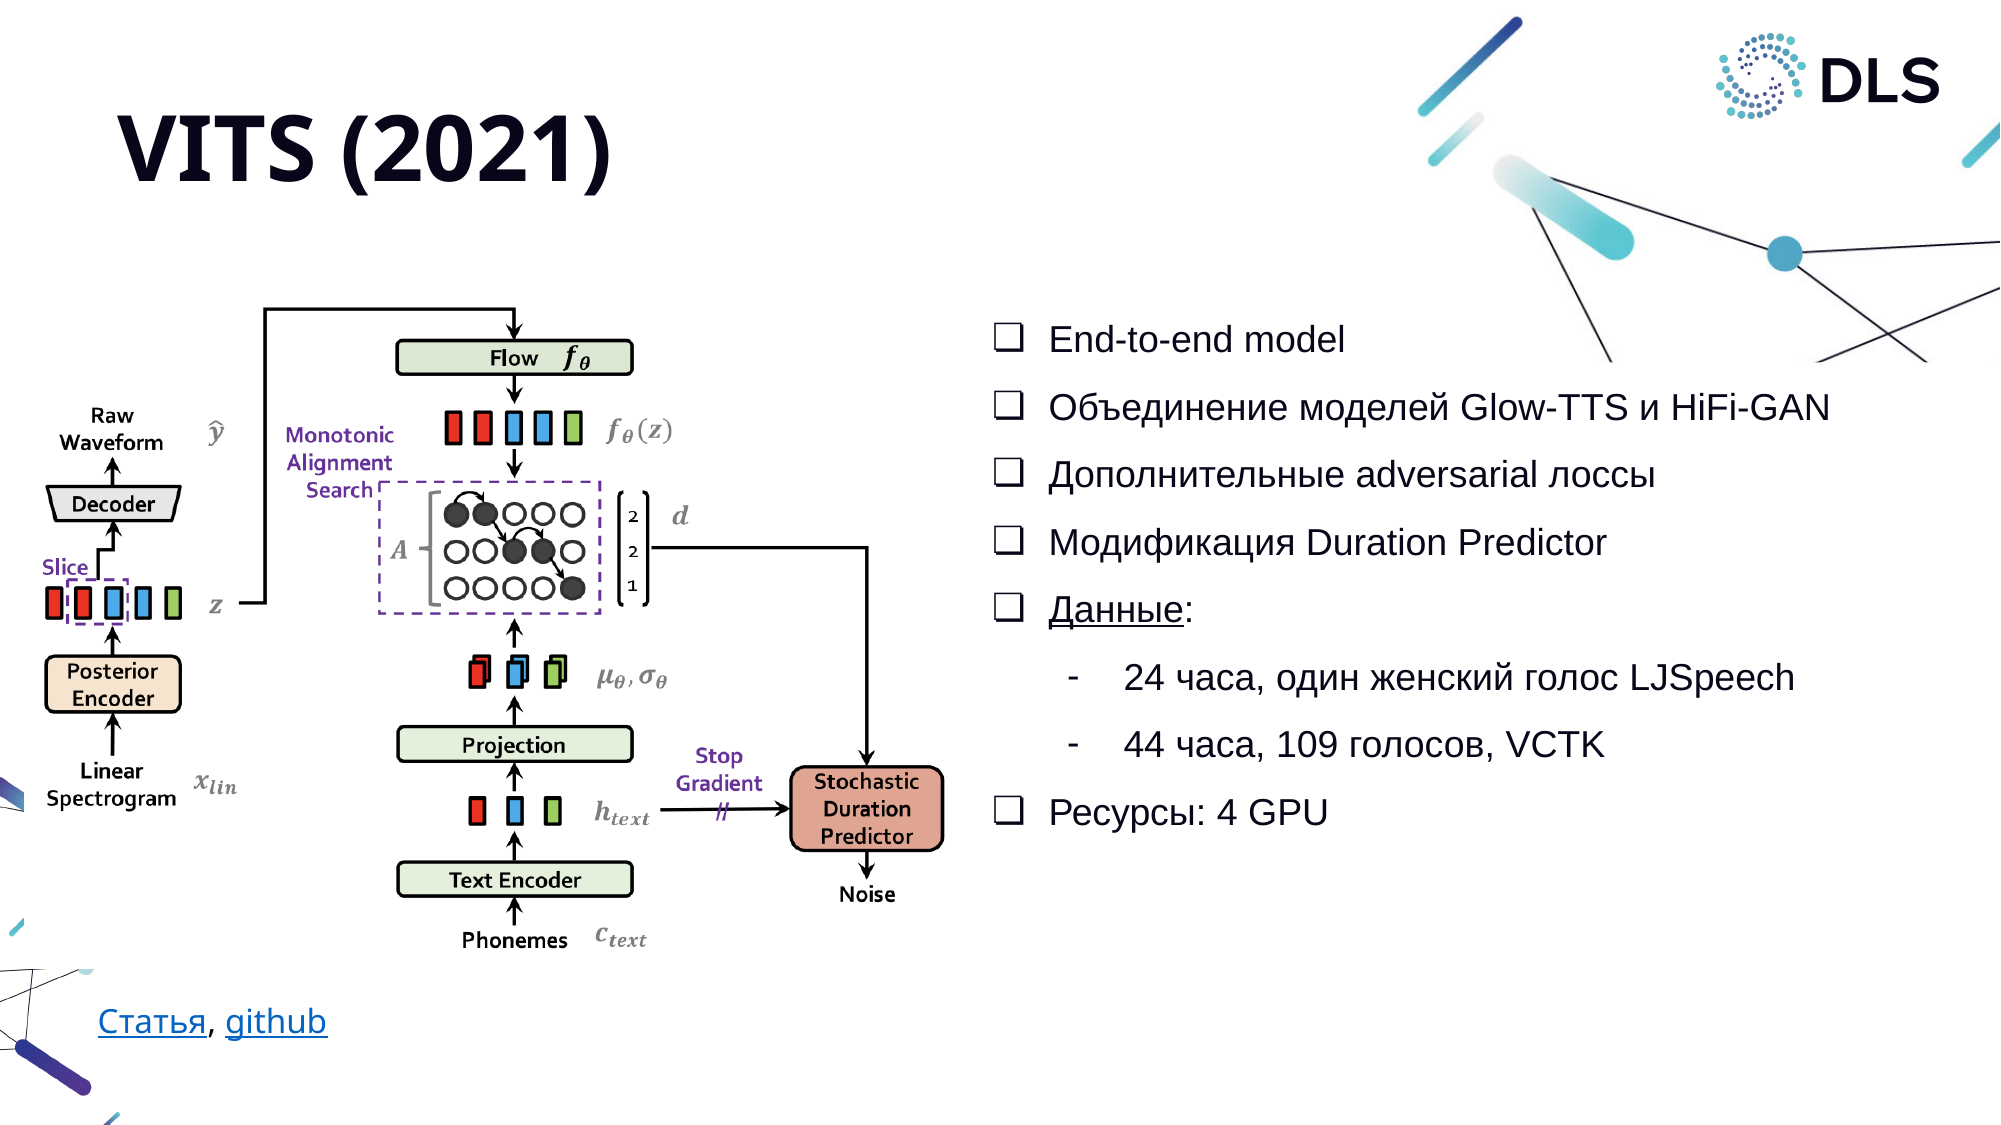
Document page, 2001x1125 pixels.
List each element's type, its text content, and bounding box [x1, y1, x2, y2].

title VITS (2021) [102, 42, 1787, 261]
picture [0, 0, 2000, 1125]
list End-to-end model Объединение моделей Glow-TTS и HiFi-GAN Дополнительные adversarial лоссы Модификация Duration Predictor Данные: 24 часа, один женский голос LJSpeech 44 часа, 109 голосов, VCTK Ресурсы: 4 GPU [970, 285, 2000, 969]
list Статья, github [82, 993, 415, 1092]
